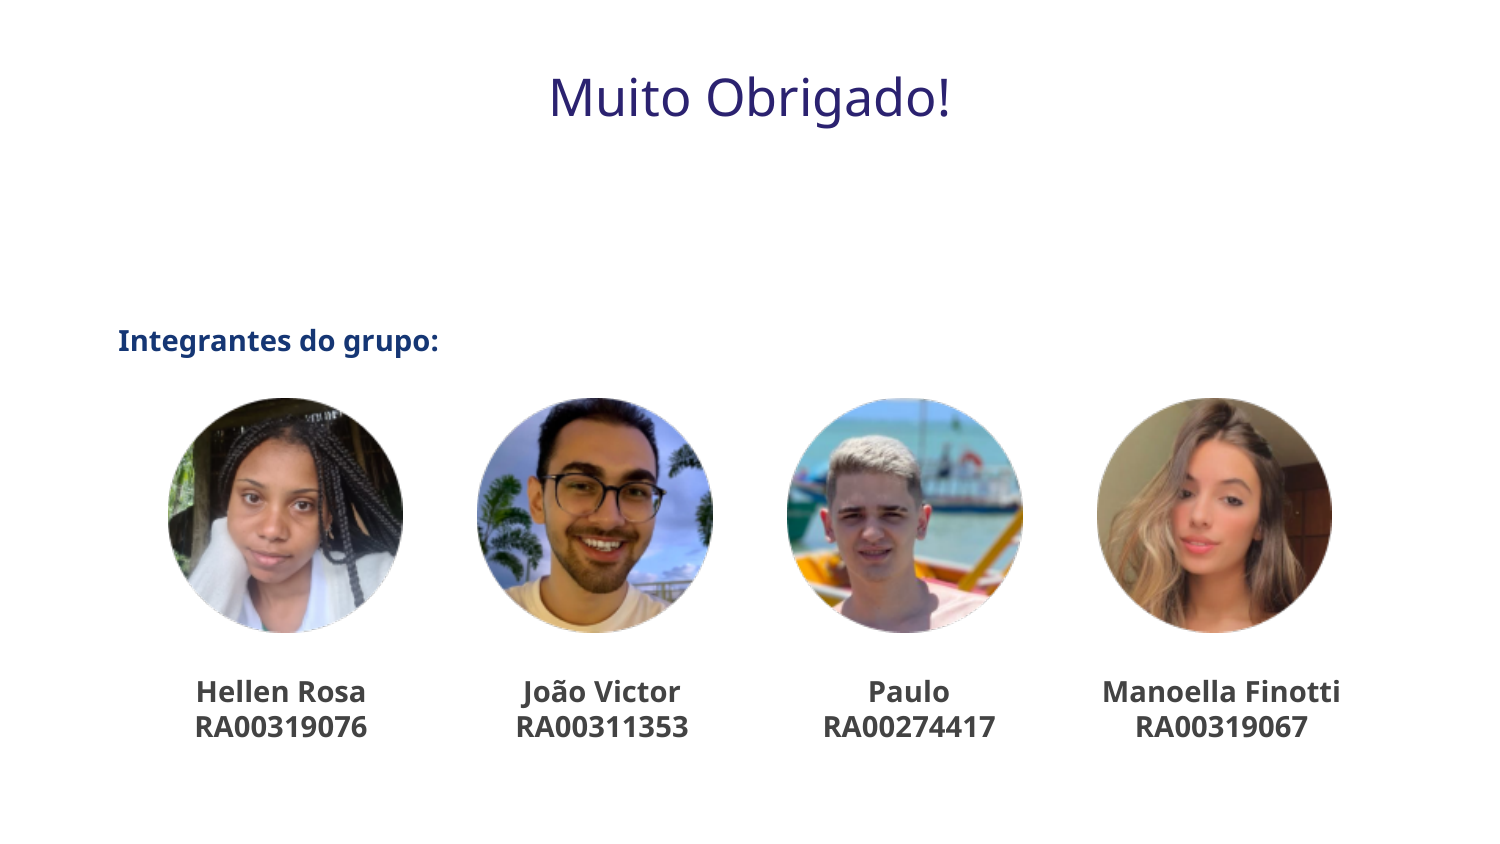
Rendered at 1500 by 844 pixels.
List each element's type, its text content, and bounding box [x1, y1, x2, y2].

title Muito Obrigado! [84, 49, 1416, 134]
text_box Hellen Rosa RA00319076 [163, 657, 399, 758]
picture [477, 398, 713, 634]
text_box Paulo RA00274417 [777, 657, 1042, 758]
picture [167, 398, 403, 634]
picture [787, 398, 1023, 634]
text_box Manoella Finotti RA00319067 [1061, 657, 1382, 758]
text_box João Victor RA00311353 [470, 657, 735, 759]
text_box Integrantes do grupo: [103, 307, 469, 373]
picture [1097, 398, 1333, 634]
